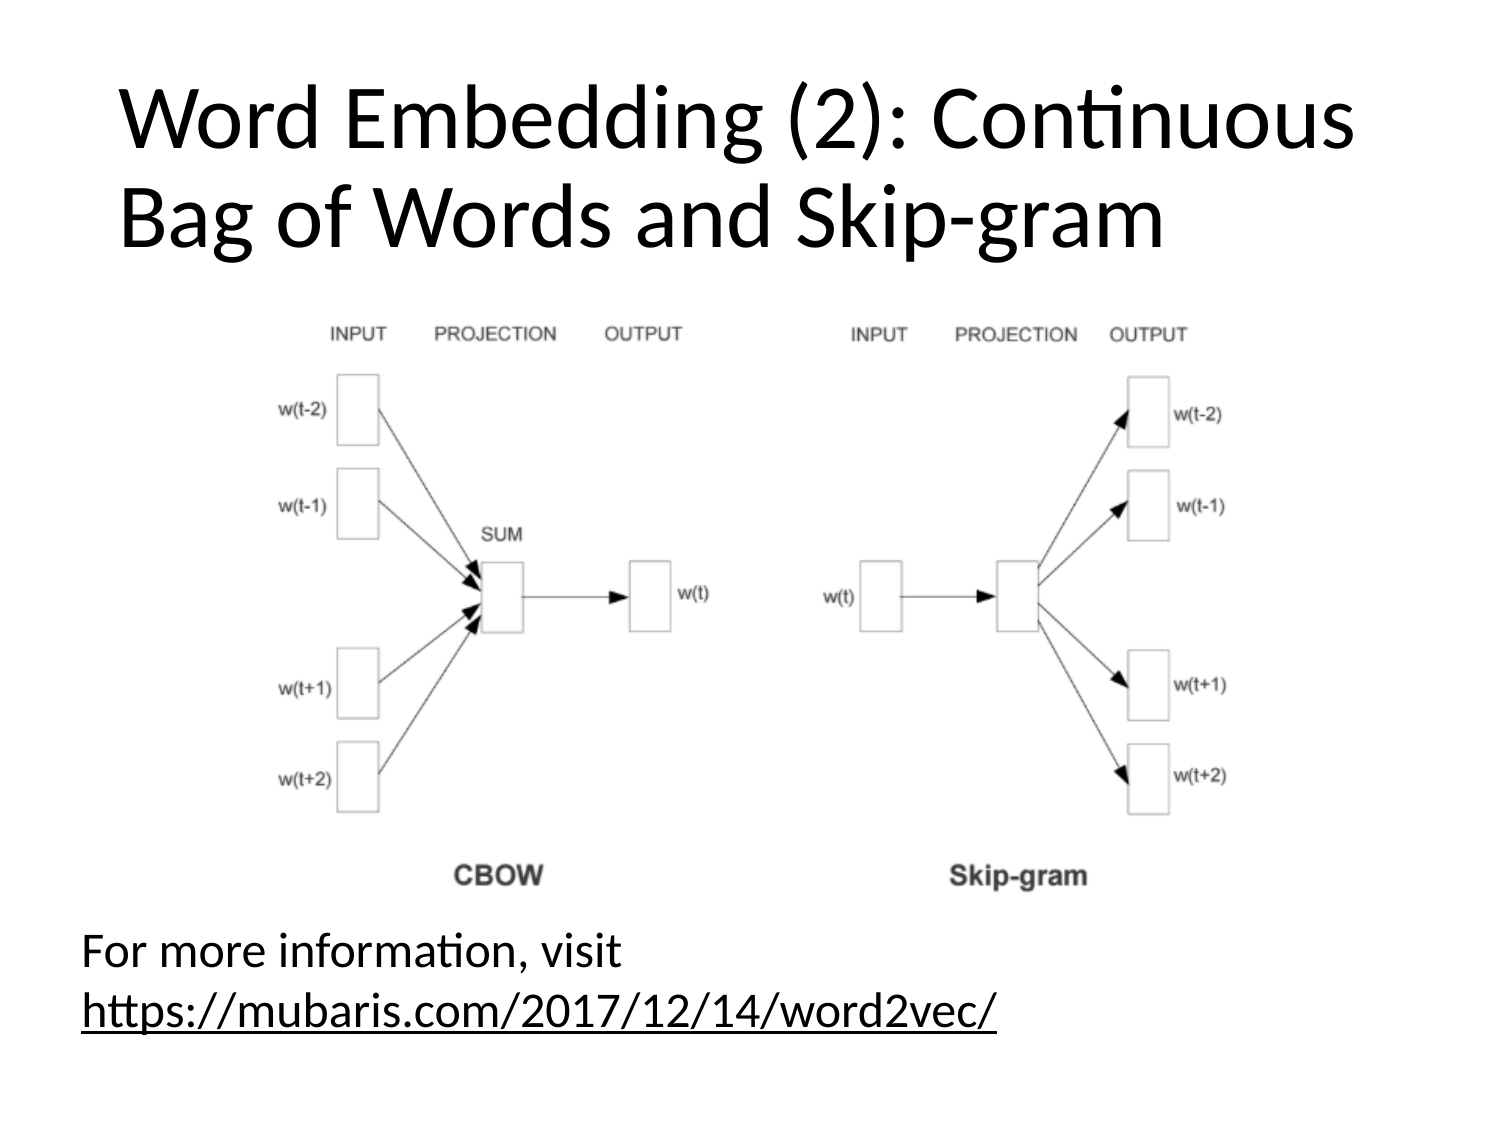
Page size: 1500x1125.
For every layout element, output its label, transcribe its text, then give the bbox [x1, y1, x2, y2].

picture [246, 296, 1254, 911]
title Word Embedding (2): Continuous Bag of Words and Skip-gram [103, 59, 1397, 278]
text_box For more information, visit https://mubaris.com/2017/12/14/word2vec/ [66, 910, 1431, 1046]
